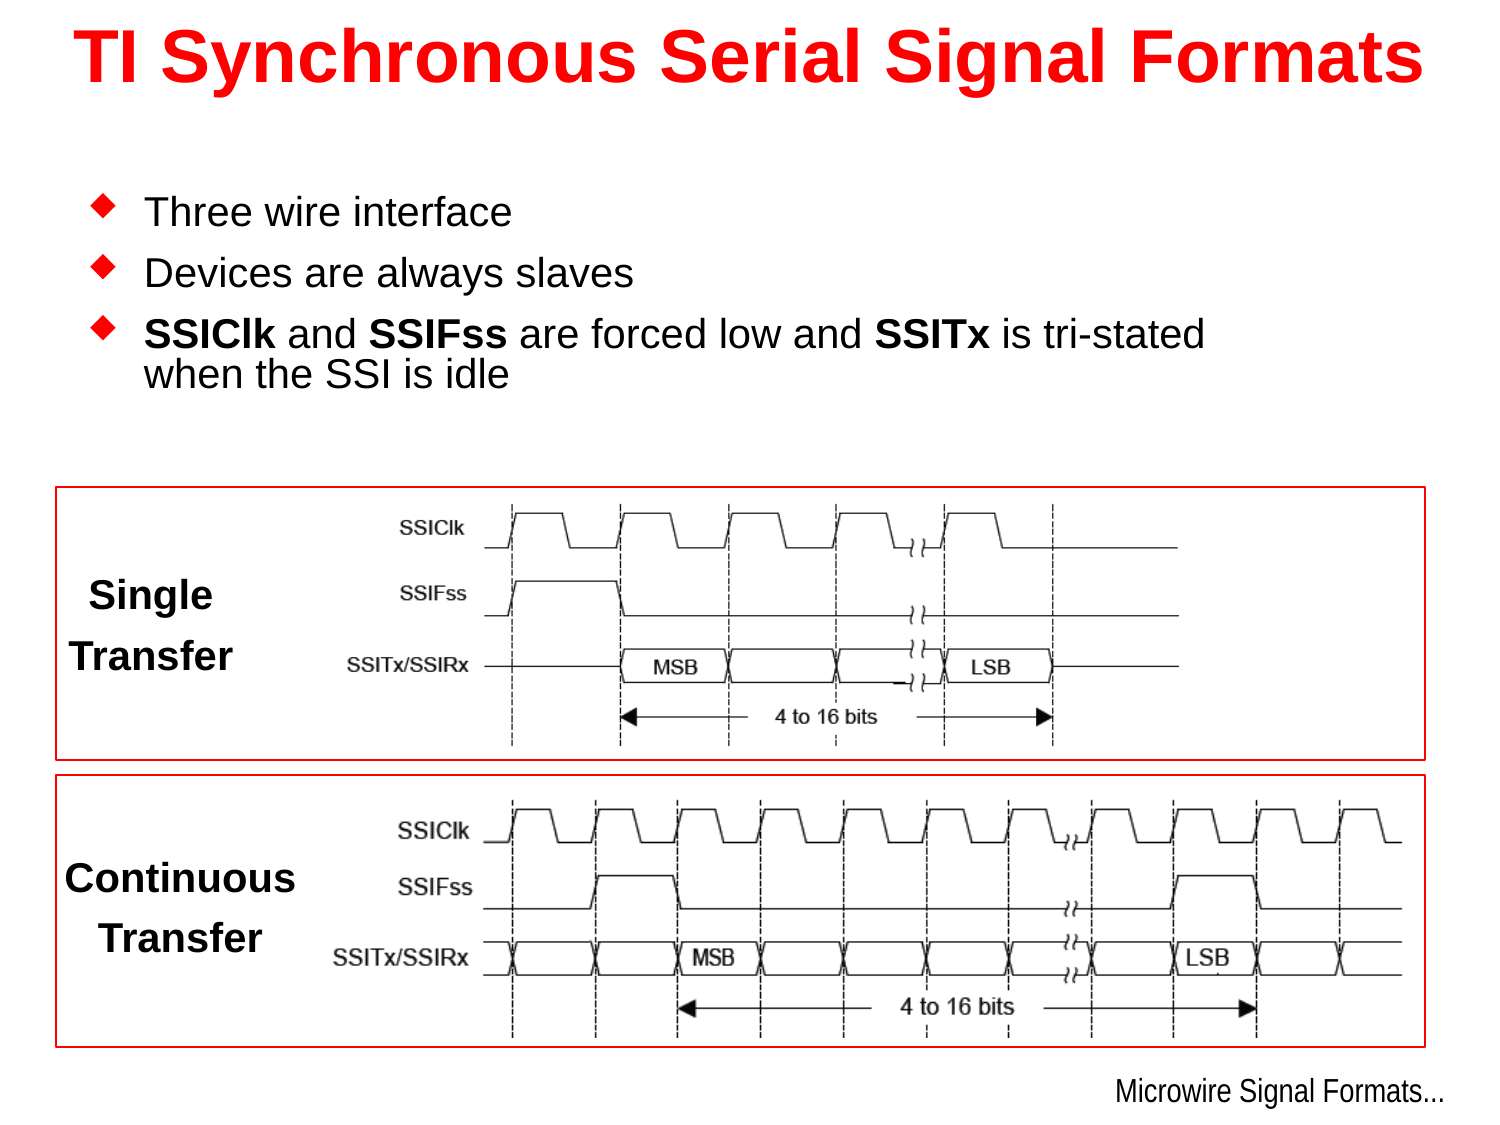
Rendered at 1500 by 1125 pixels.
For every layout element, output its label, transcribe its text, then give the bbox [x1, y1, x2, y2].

text_box Three wire interface Devices are always slaves SSIClk and SSIFss are forced low and SSITx is tri-stated when the SSI is idle [72, 187, 1233, 404]
picture [330, 793, 1418, 1038]
text_box Continuous Transfer [49, 852, 55, 969]
text_box [55, 487, 1425, 760]
title TI Synchronous Serial Signal Formats [0, 0, 1500, 122]
text_box Microwire Signal Formats... [1114, 1076, 1446, 1109]
picture [332, 493, 1184, 757]
text_box [55, 774, 1425, 1048]
